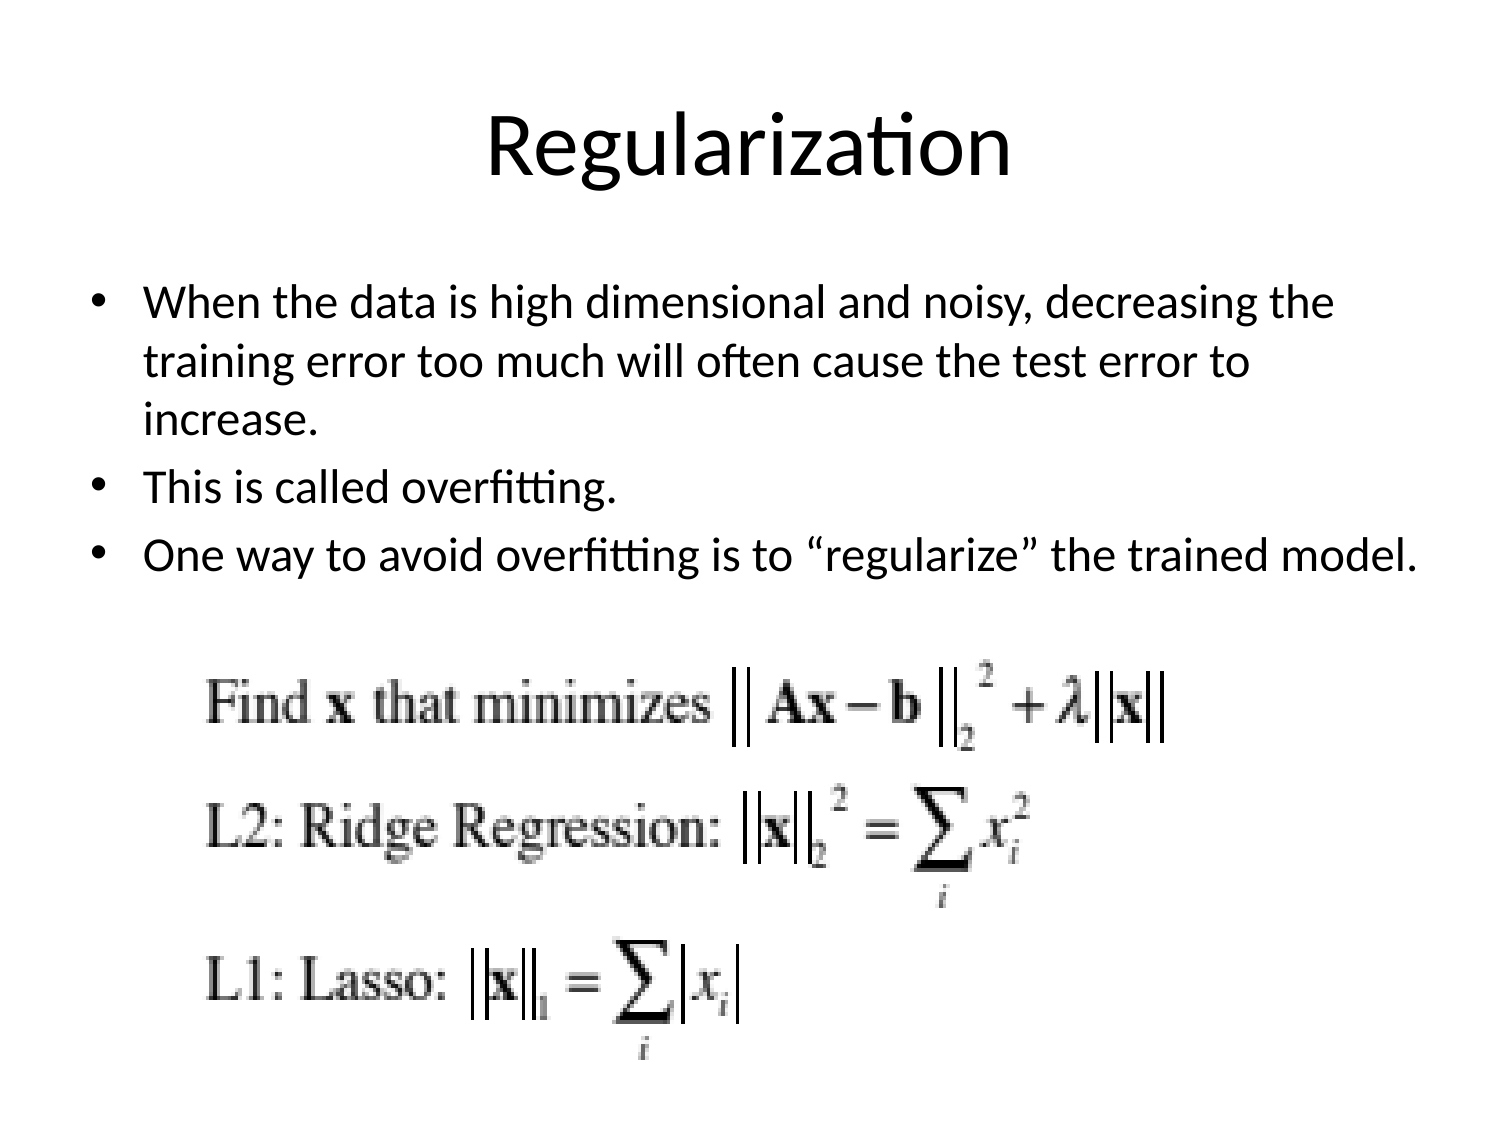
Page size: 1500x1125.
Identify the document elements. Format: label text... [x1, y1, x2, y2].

list When the data is high dimensional and noisy, decreasing the training error too much will often cause the test error to increase. This is called overfitting. One way to avoid overfitting is to “regularize” the trained model. [75, 262, 1448, 614]
title Regularization [75, 45, 1425, 233]
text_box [199, 643, 1183, 1069]
